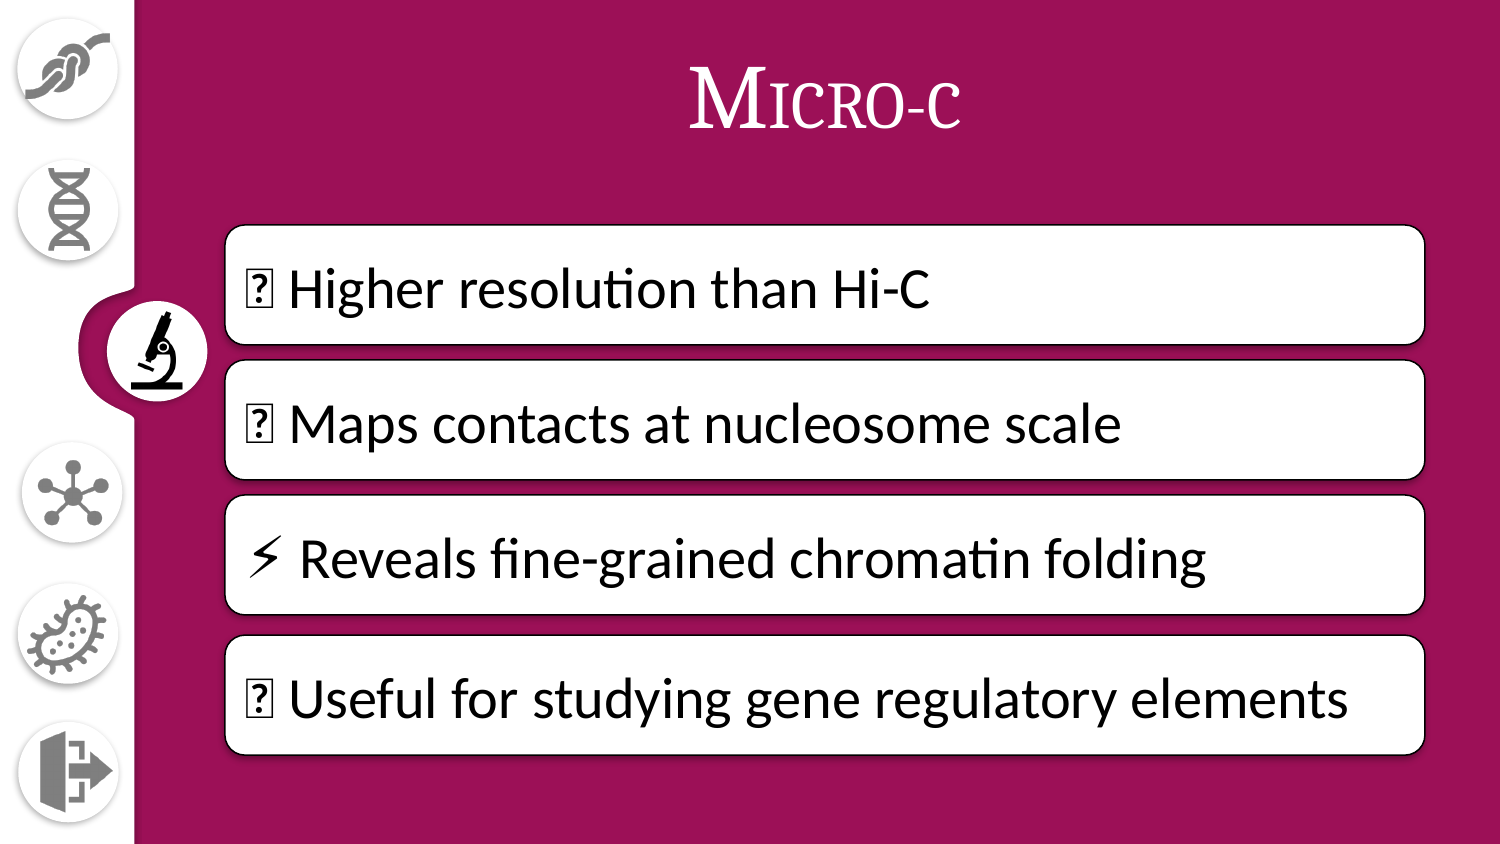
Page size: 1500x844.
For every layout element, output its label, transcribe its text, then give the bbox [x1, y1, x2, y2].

text_box 🔬 Higher resolution than Hi-C [224, 224, 1426, 346]
text_box [0, 0, 136, 844]
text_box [17, 159, 119, 261]
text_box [17, 18, 118, 120]
text_box ⚡ Reveals fine-grained chromatin folding [224, 494, 1426, 616]
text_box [17, 721, 121, 823]
text_box 💡 Useful for studying gene regulatory elements [224, 634, 1426, 756]
text_box MICRO-C [672, 29, 978, 155]
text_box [106, 300, 208, 402]
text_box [17, 583, 119, 684]
text_box 🧬 Maps contacts at nucleosome scale [224, 359, 1426, 481]
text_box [21, 441, 123, 543]
